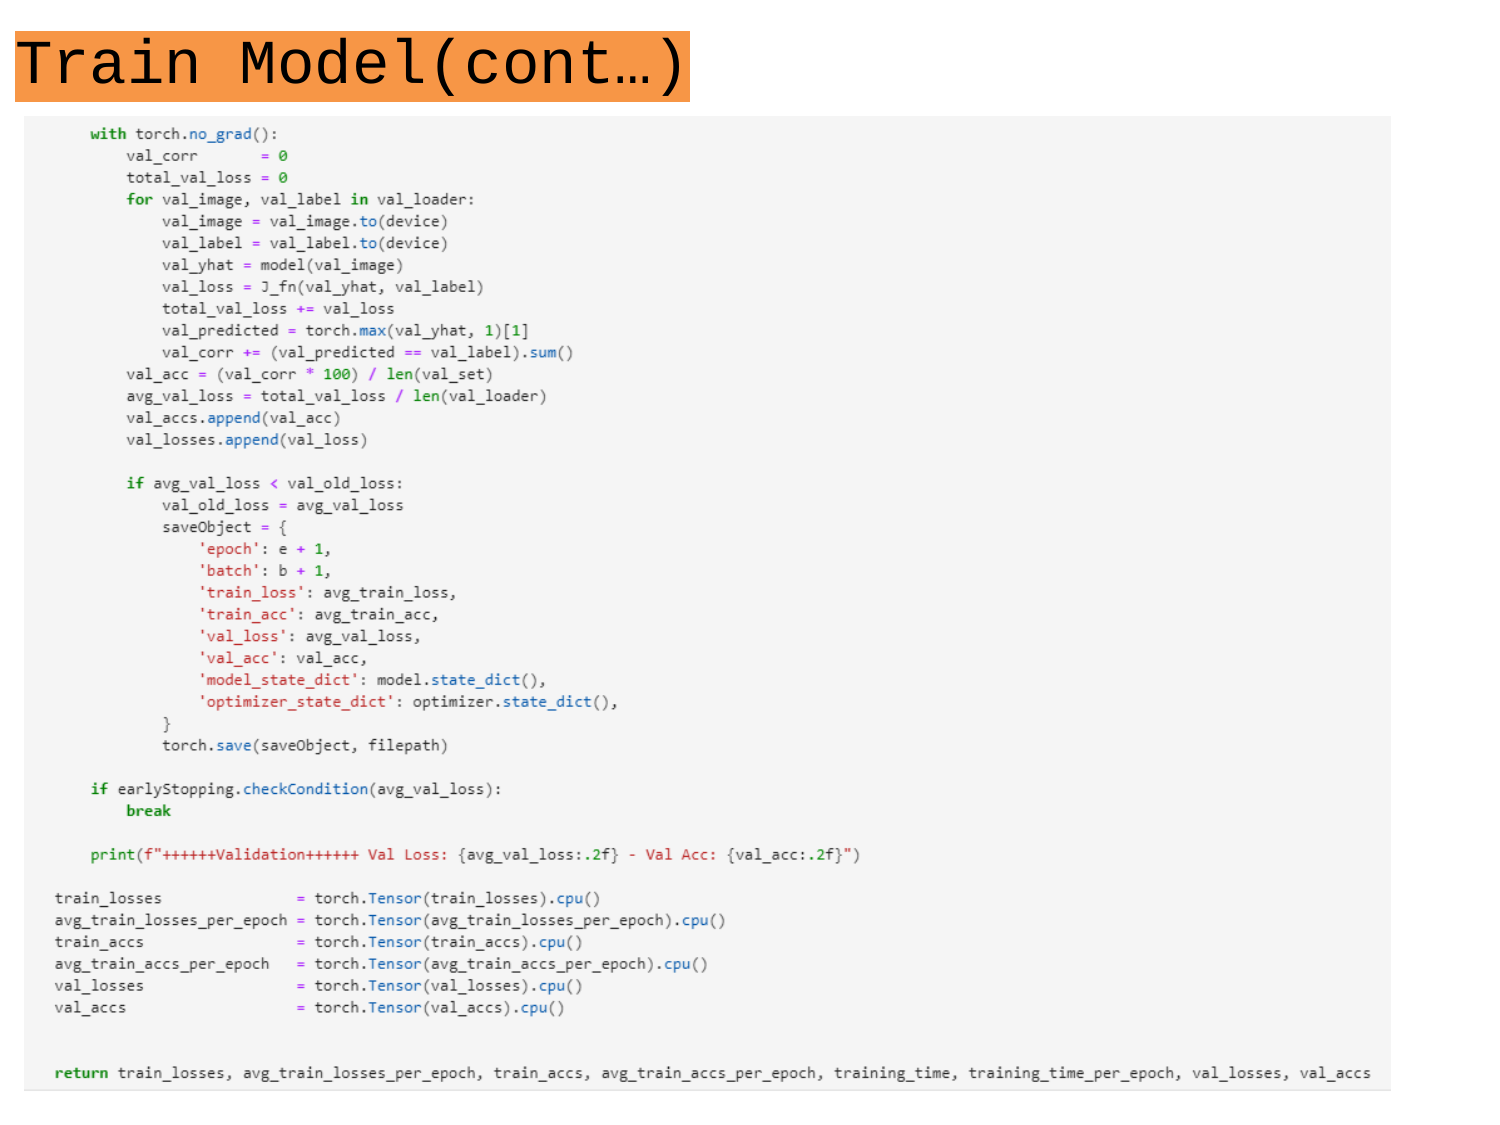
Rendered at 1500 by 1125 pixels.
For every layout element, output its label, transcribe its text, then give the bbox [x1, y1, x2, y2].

title Train Model(cont…) [0, 0, 1350, 117]
picture [24, 116, 1391, 1101]
